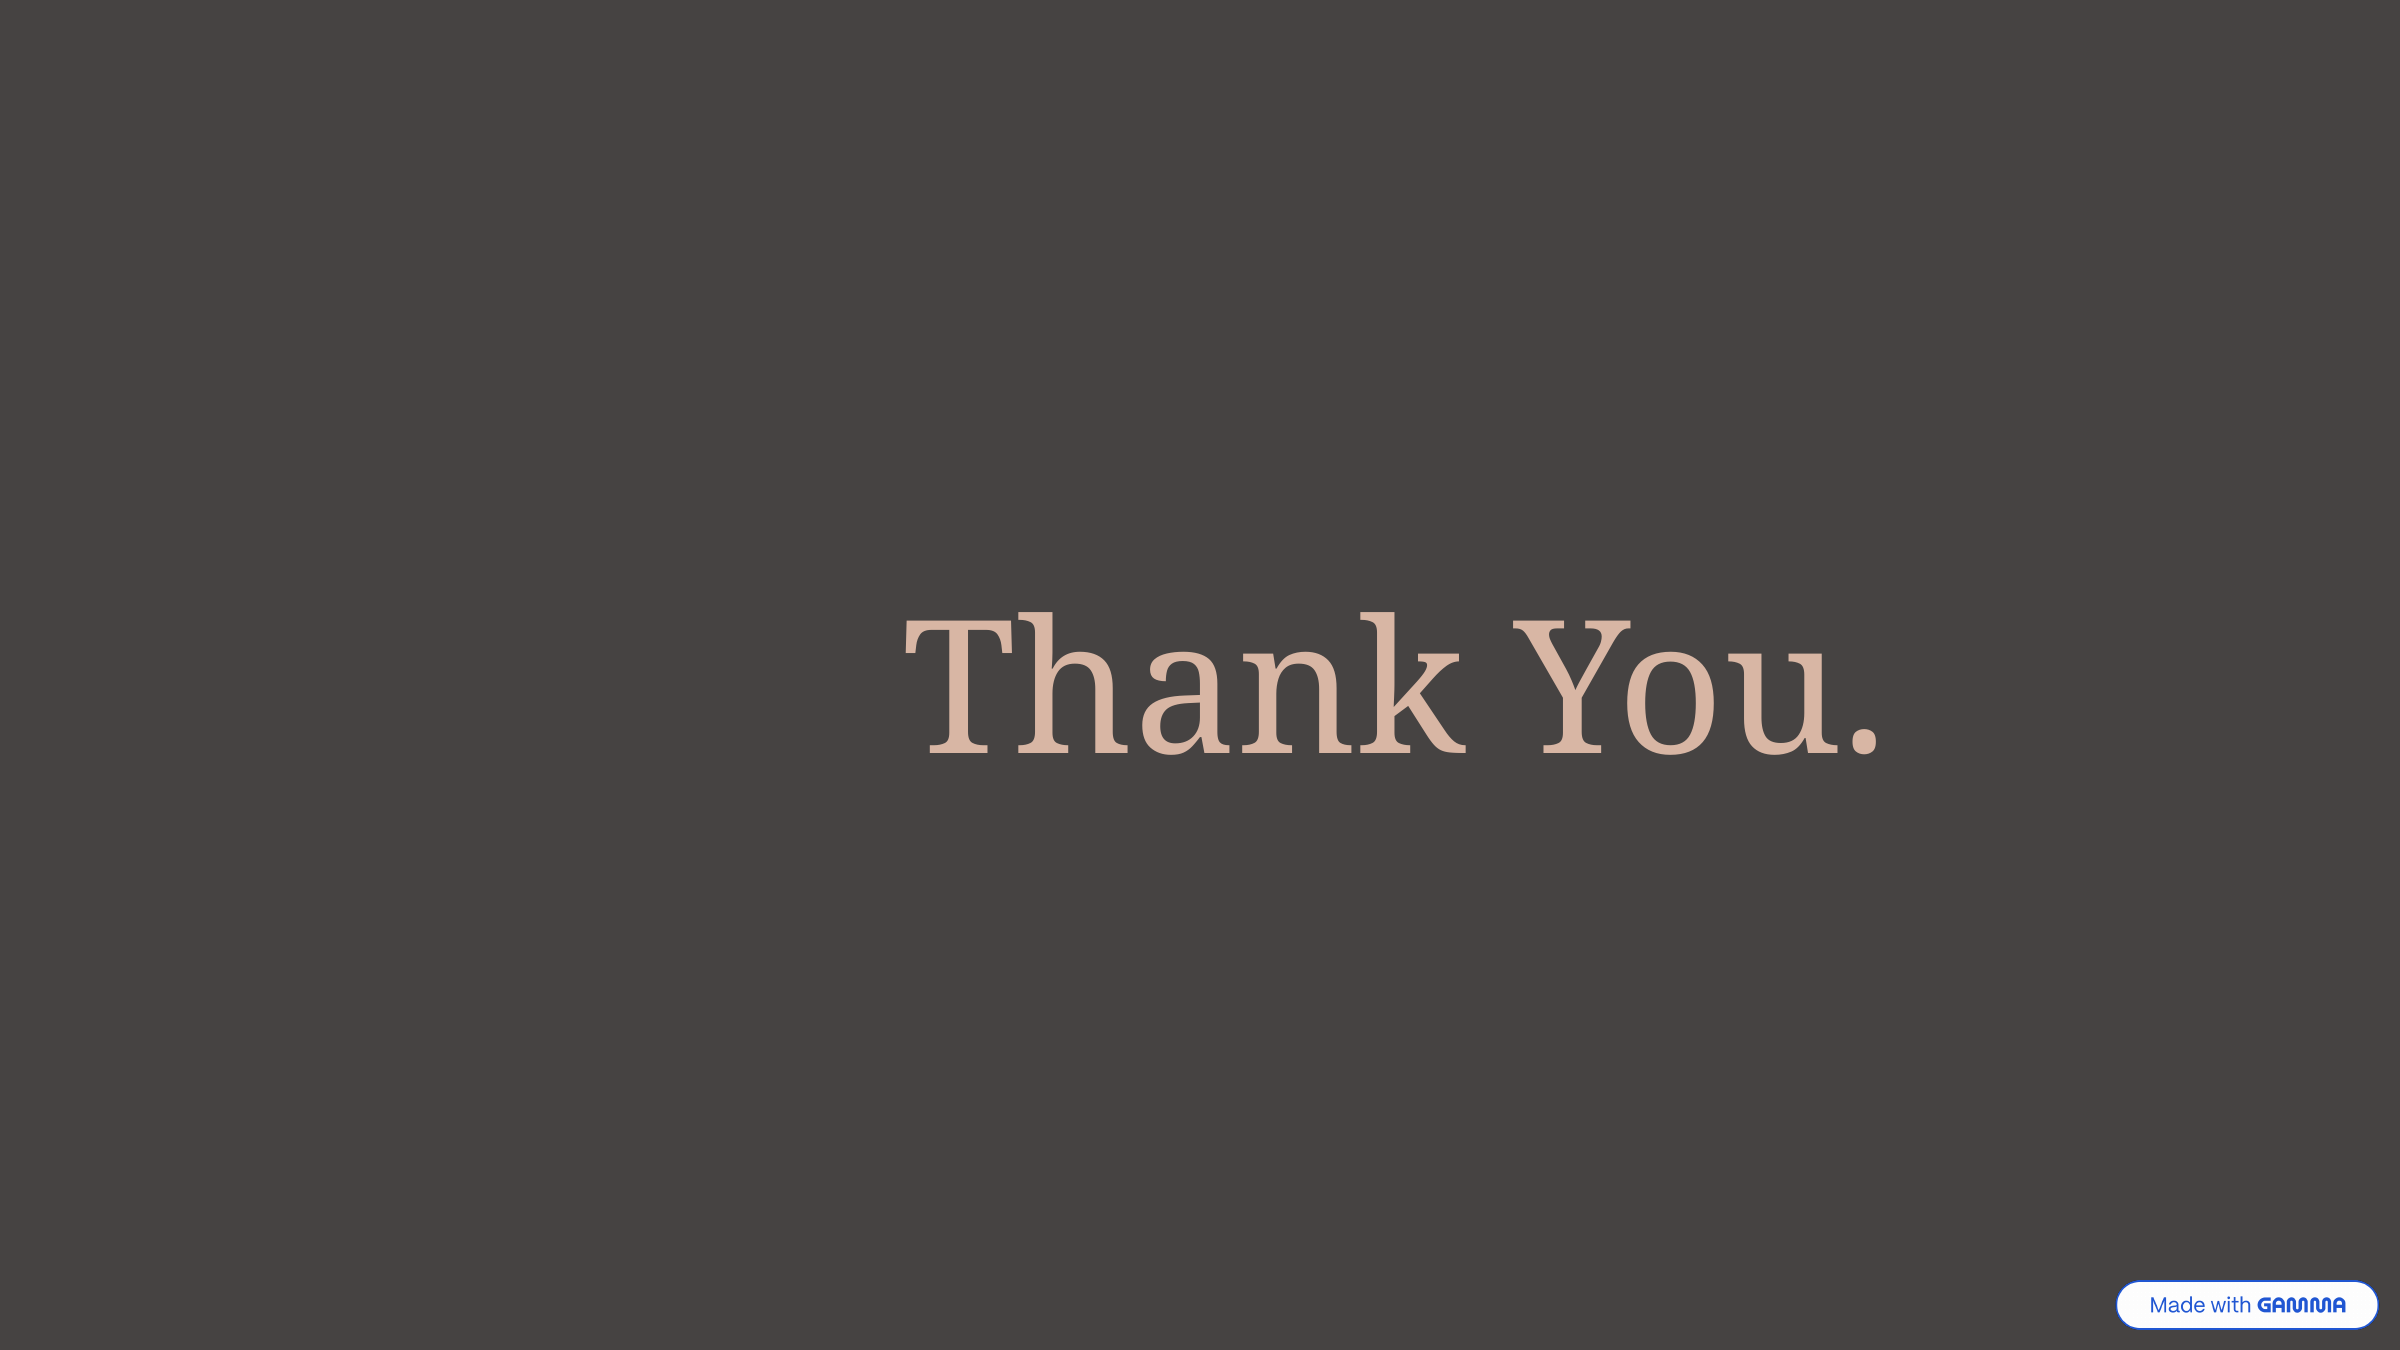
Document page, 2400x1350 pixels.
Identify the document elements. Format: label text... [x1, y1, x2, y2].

text_box Thank You. [130, 558, 1991, 792]
picture [2106, 1271, 2389, 1339]
